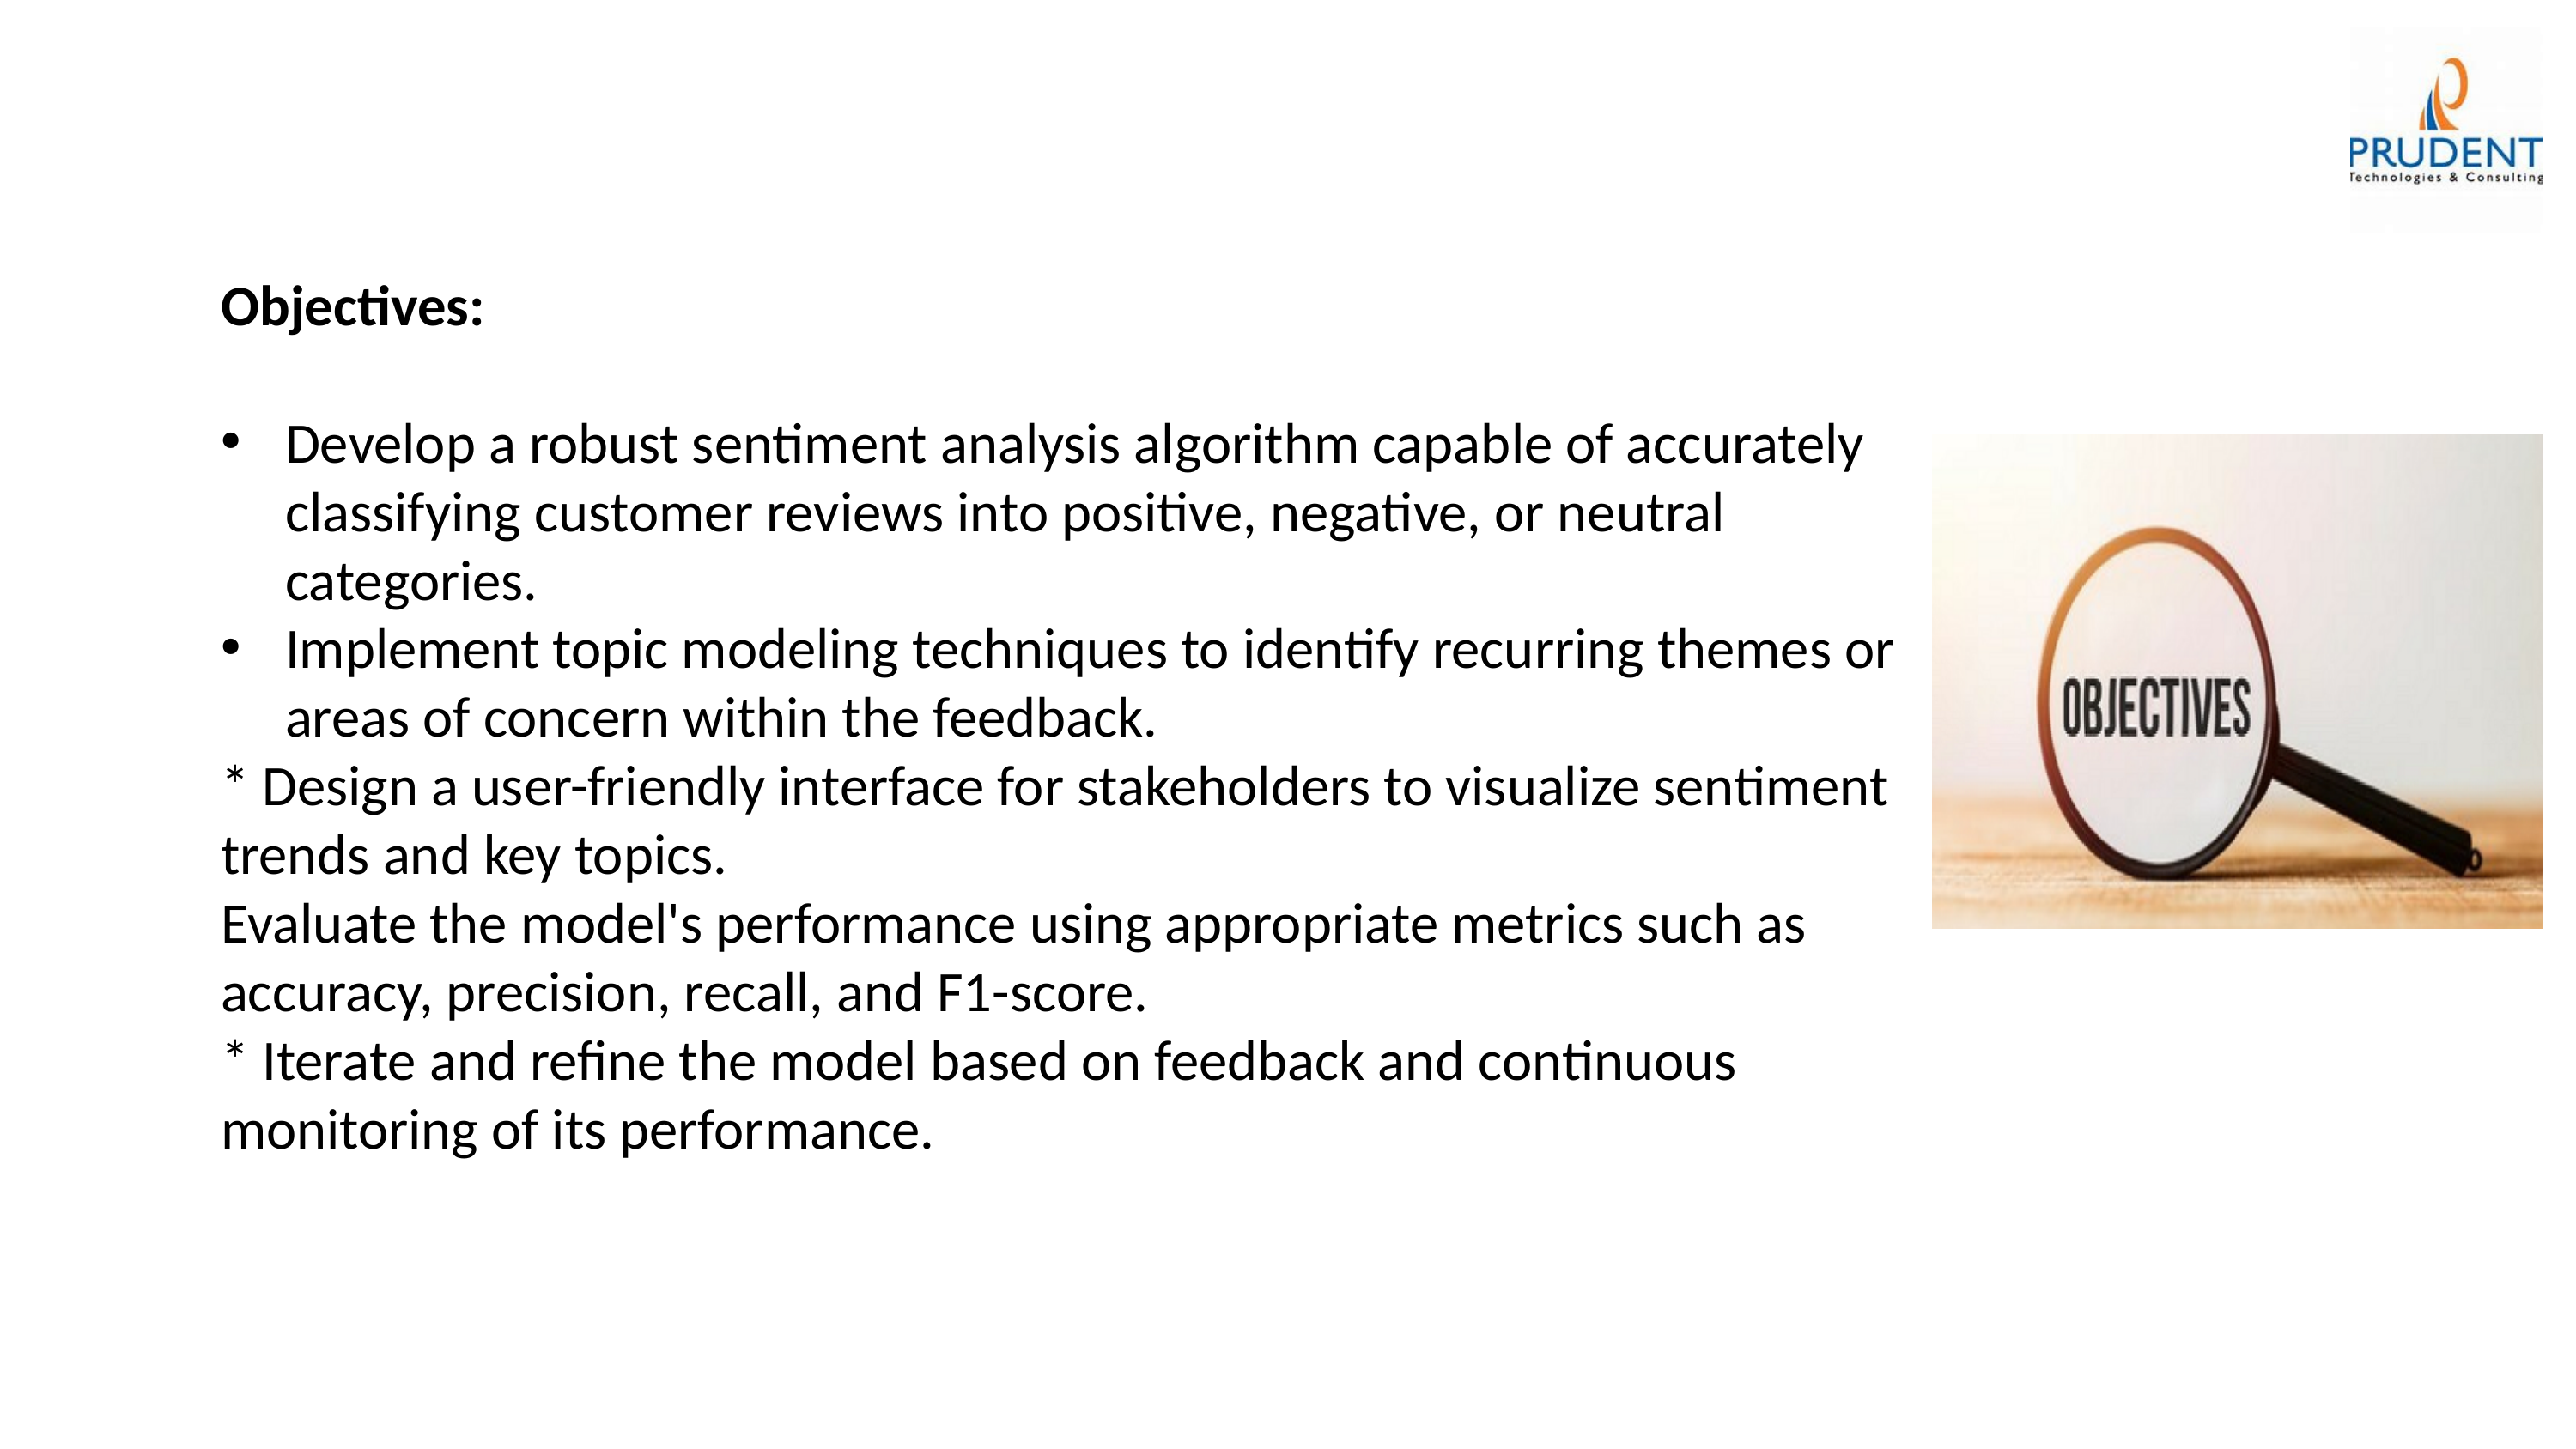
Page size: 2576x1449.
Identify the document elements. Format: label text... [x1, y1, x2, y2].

picture [2350, 26, 2543, 237]
text_box Objectives: Develop a robust sentiment analysis algorithm capable of accurately classifying customer reviews into positive, negative, or neutral categories. Implement topic modeling techniques to identify recurring themes or areas of concern within the feedback. * Design a user-friendly interface for stakeholders to visualize sentiment trends and key topics. Evaluate the model's performance using appropriate metrics such as accuracy, precision, recall, and F1-score. * Iterate and refine the model based on feedback and continuous monitoring of its performance. [208, 262, 1932, 1261]
picture [1931, 433, 2543, 929]
